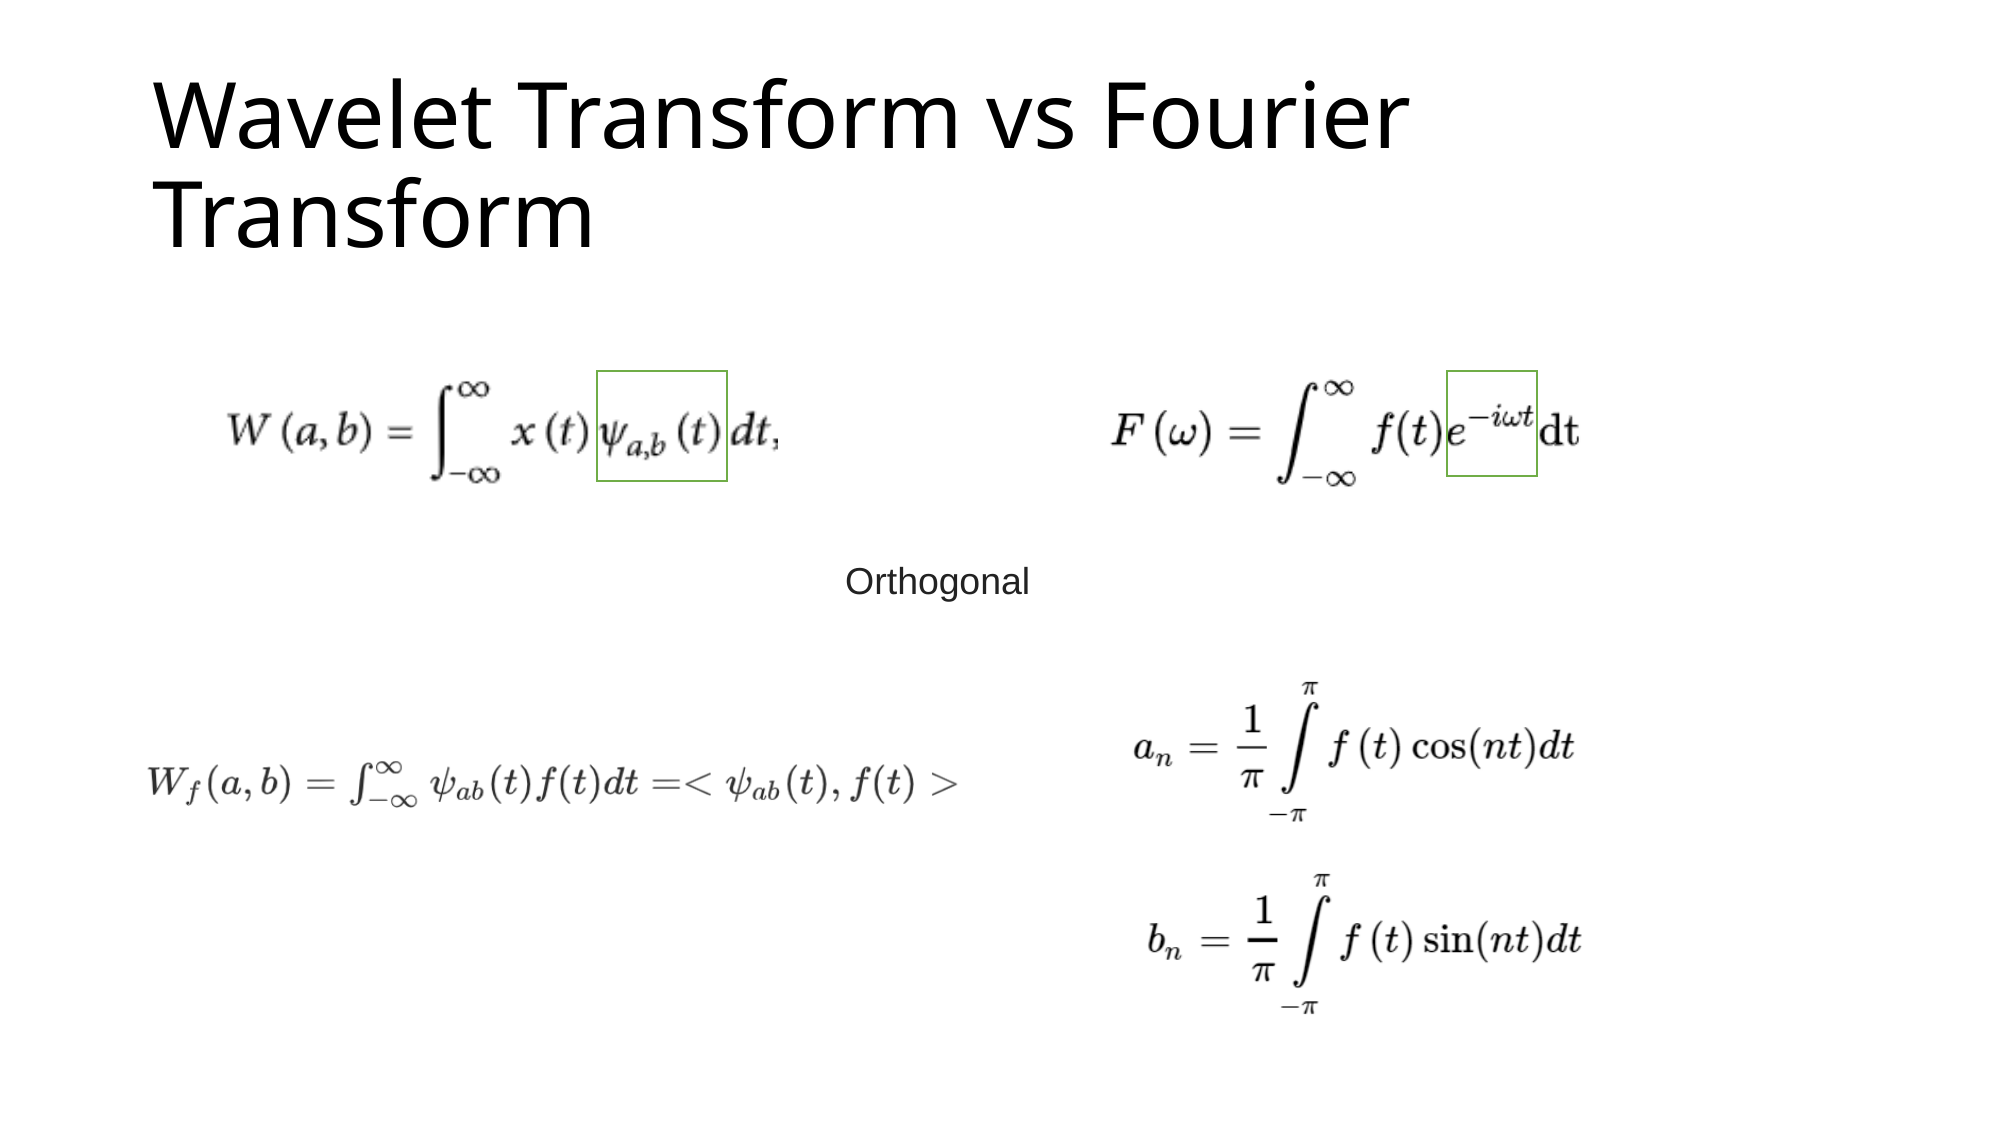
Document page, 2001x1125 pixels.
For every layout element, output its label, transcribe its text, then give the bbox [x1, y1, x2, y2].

picture [137, 731, 965, 822]
title Wavelet Transform vs Fourier Transform [137, 59, 1863, 278]
text_box Orthogonal [830, 504, 1055, 610]
picture [1096, 346, 1608, 506]
picture [1098, 662, 1650, 858]
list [211, 363, 778, 490]
picture [1136, 859, 1612, 1033]
